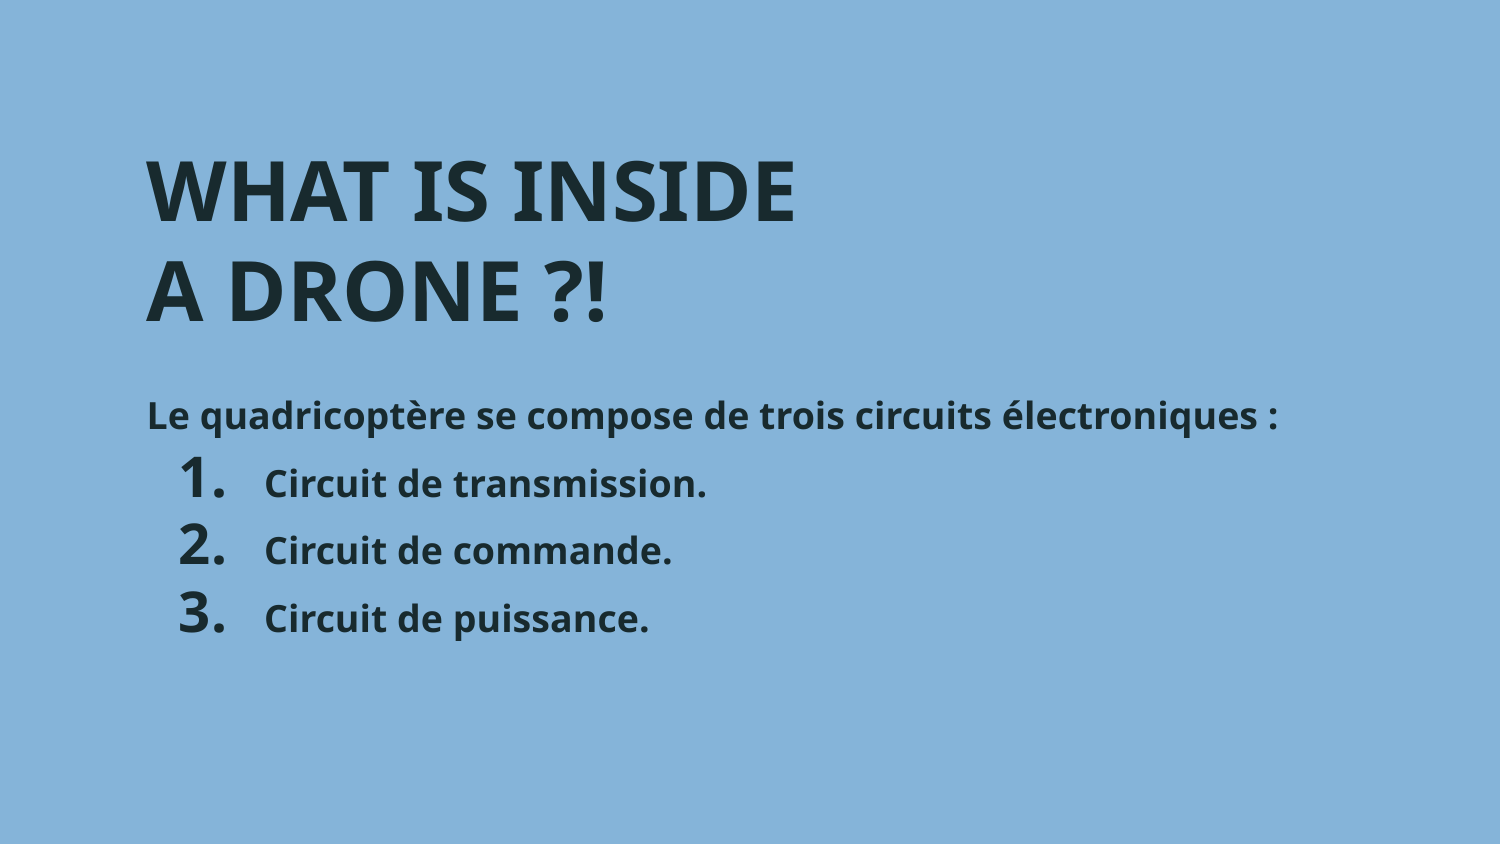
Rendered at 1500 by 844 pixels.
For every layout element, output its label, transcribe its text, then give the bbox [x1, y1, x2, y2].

text_box WHAT IS INSIDE A DRONE ?! [131, 123, 889, 258]
text_box Le quadricoptère se compose de trois circuits électroniques : Circuit de transmission. Circuit de commande. Circuit de puissance. [131, 377, 1419, 686]
